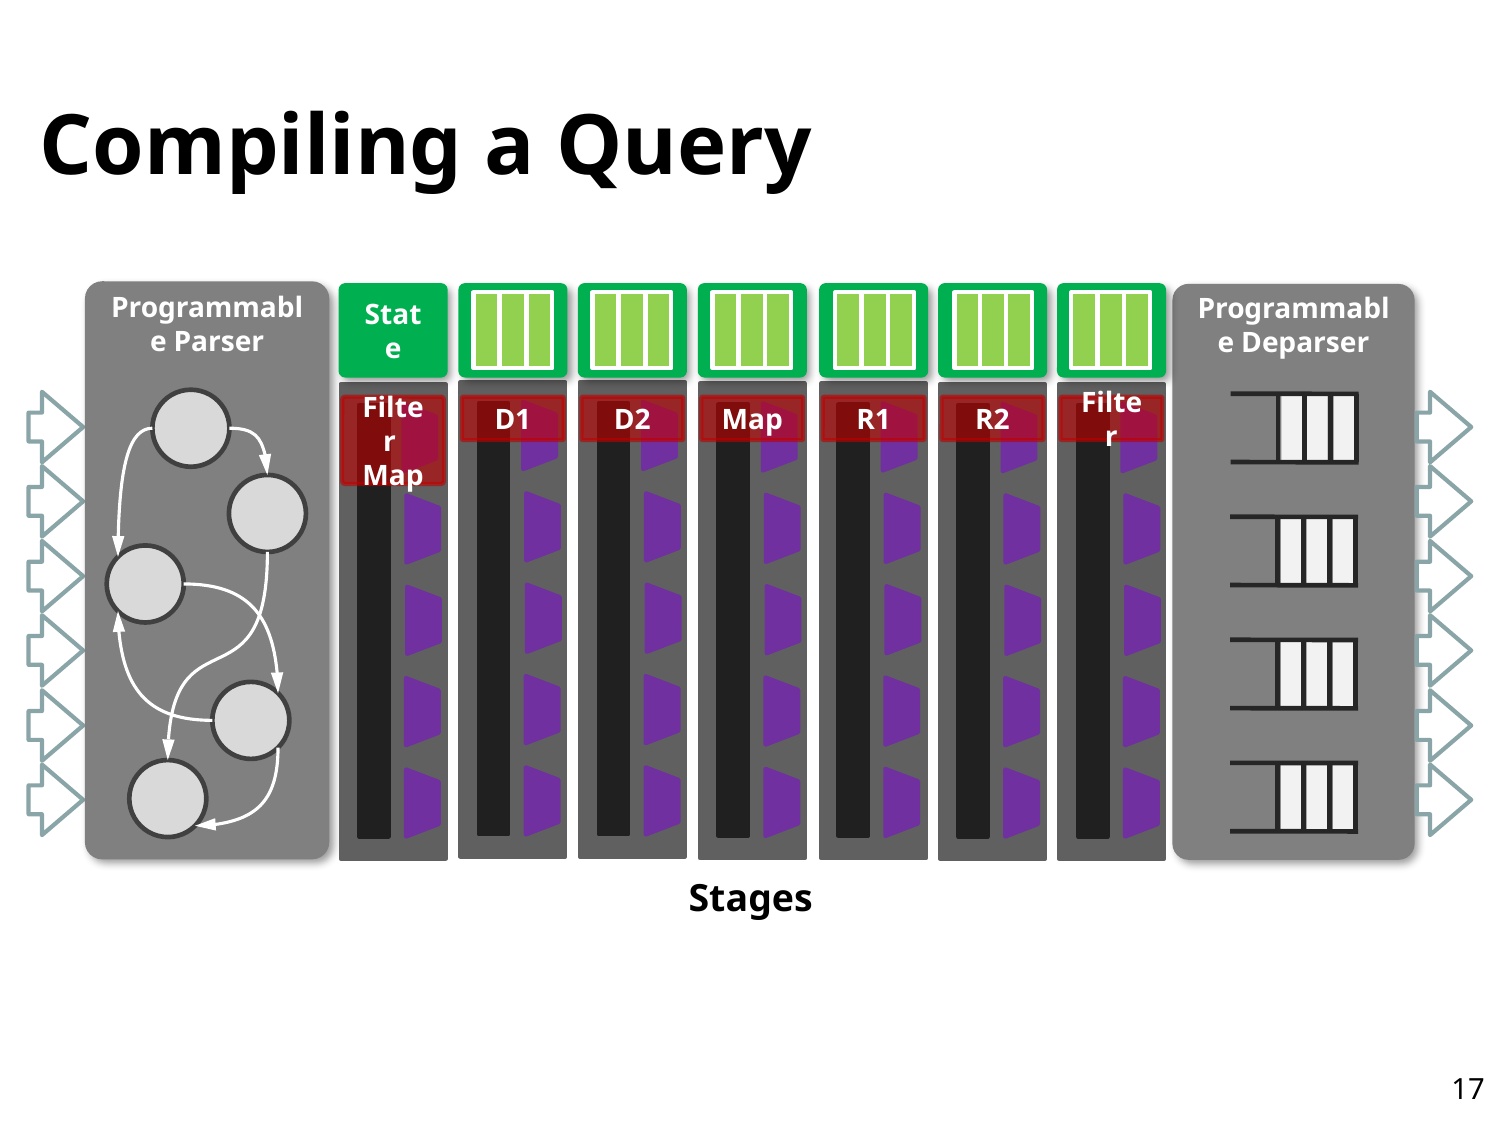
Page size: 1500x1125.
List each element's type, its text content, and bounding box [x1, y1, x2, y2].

text_box [938, 382, 1047, 861]
text_box [763, 492, 801, 564]
text_box [763, 675, 801, 747]
text_box [498, 290, 524, 370]
text_box Filter [1058, 394, 1165, 443]
text_box [716, 443, 750, 838]
text_box [523, 674, 561, 746]
text_box R2 [939, 394, 1046, 443]
text_box [641, 443, 678, 472]
text_box Stages [673, 866, 828, 926]
text_box [1122, 767, 1160, 839]
text_box [1004, 584, 1042, 656]
text_box [764, 584, 802, 656]
text_box [524, 582, 562, 654]
text_box [883, 675, 921, 747]
text_box Filter Map [340, 394, 447, 487]
text_box [643, 491, 681, 563]
text_box [1122, 290, 1152, 370]
title Compiling a Query [24, 47, 1463, 236]
text_box [1122, 676, 1160, 748]
text_box [404, 493, 442, 565]
text_box [405, 584, 442, 656]
text_box [643, 674, 681, 746]
text_box [763, 290, 793, 370]
text_box [403, 676, 441, 748]
text_box [1003, 767, 1041, 839]
text_box [1096, 290, 1122, 370]
text_box [1000, 443, 1038, 474]
text_box [836, 443, 870, 838]
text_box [1416, 391, 1472, 836]
text_box [523, 765, 561, 837]
text_box [884, 584, 922, 656]
text_box [597, 443, 630, 836]
text_box [521, 443, 559, 472]
text_box [339, 382, 448, 861]
text_box D2 [579, 394, 686, 443]
text_box [956, 443, 990, 839]
text_box [860, 290, 886, 370]
slide_number 17 [1149, 1062, 1500, 1101]
text_box [886, 290, 916, 370]
text_box [978, 290, 1004, 370]
text_box [357, 487, 391, 839]
text_box [1076, 443, 1110, 839]
text_box [698, 381, 807, 860]
text_box [458, 283, 568, 378]
text_box [737, 290, 763, 370]
text_box [710, 290, 737, 370]
text_box [880, 443, 918, 473]
text_box [883, 766, 921, 838]
text_box [644, 582, 682, 654]
text_box [1124, 584, 1161, 656]
text_box [524, 290, 554, 370]
text_box R1 [820, 394, 927, 443]
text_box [1229, 393, 1360, 834]
text_box [617, 290, 643, 370]
text_box [471, 290, 498, 370]
text_box [403, 767, 441, 839]
text_box [938, 283, 1048, 378]
text_box [643, 290, 673, 370]
text_box D1 [459, 394, 566, 443]
text_box [697, 283, 807, 378]
text_box [1003, 676, 1041, 748]
text_box [819, 381, 928, 860]
text_box State [338, 283, 448, 378]
text_box [833, 290, 860, 370]
text_box Programmable Parser [84, 281, 330, 860]
text_box [590, 290, 617, 370]
text_box [1120, 443, 1158, 474]
text_box Programmable Deparser [1171, 282, 1416, 861]
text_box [106, 389, 307, 838]
text_box [1069, 290, 1096, 370]
text_box Map [699, 394, 806, 443]
text_box [458, 380, 567, 859]
text_box [1004, 290, 1034, 370]
text_box [1123, 493, 1161, 565]
text_box [524, 491, 561, 563]
text_box [577, 283, 687, 378]
text_box [952, 290, 978, 370]
text_box [883, 492, 921, 564]
text_box [760, 443, 798, 473]
text_box [819, 283, 929, 378]
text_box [28, 391, 84, 836]
text_box [477, 443, 510, 836]
text_box [763, 766, 801, 838]
text_box [1056, 283, 1167, 378]
text_box [1057, 382, 1166, 861]
text_box [643, 765, 681, 837]
text_box [1003, 493, 1041, 565]
text_box [578, 381, 687, 859]
